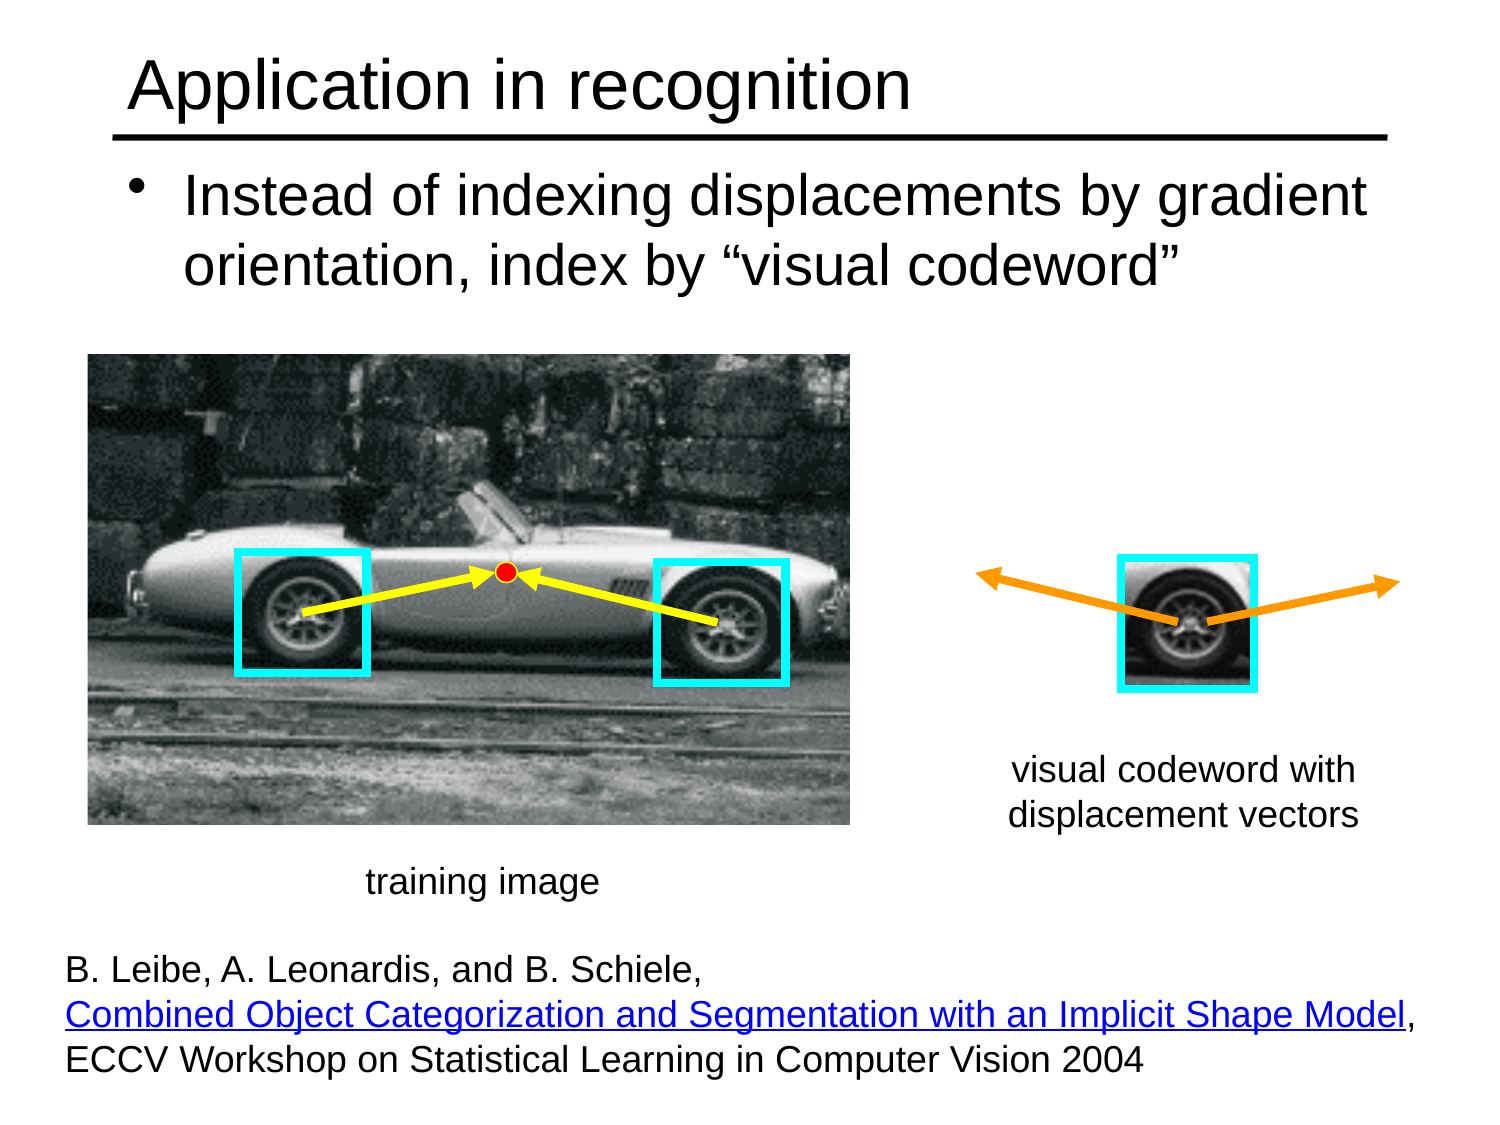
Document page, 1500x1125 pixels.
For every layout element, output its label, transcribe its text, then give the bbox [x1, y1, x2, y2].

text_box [974, 562, 1401, 843]
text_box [87, 354, 850, 911]
list Instead of indexing displacements by gradient orientation, index by “visual codeword” [112, 149, 1388, 937]
text_box B. Leibe, A. Leonardis, and B. Schiele, Combined Object Categorization and Segmentation with an Implicit Shape Model, ECCV Workshop on Statistical Learning in Computer Vision 2004 [49, 937, 1463, 1088]
title Application in recognition [112, 12, 1388, 149]
